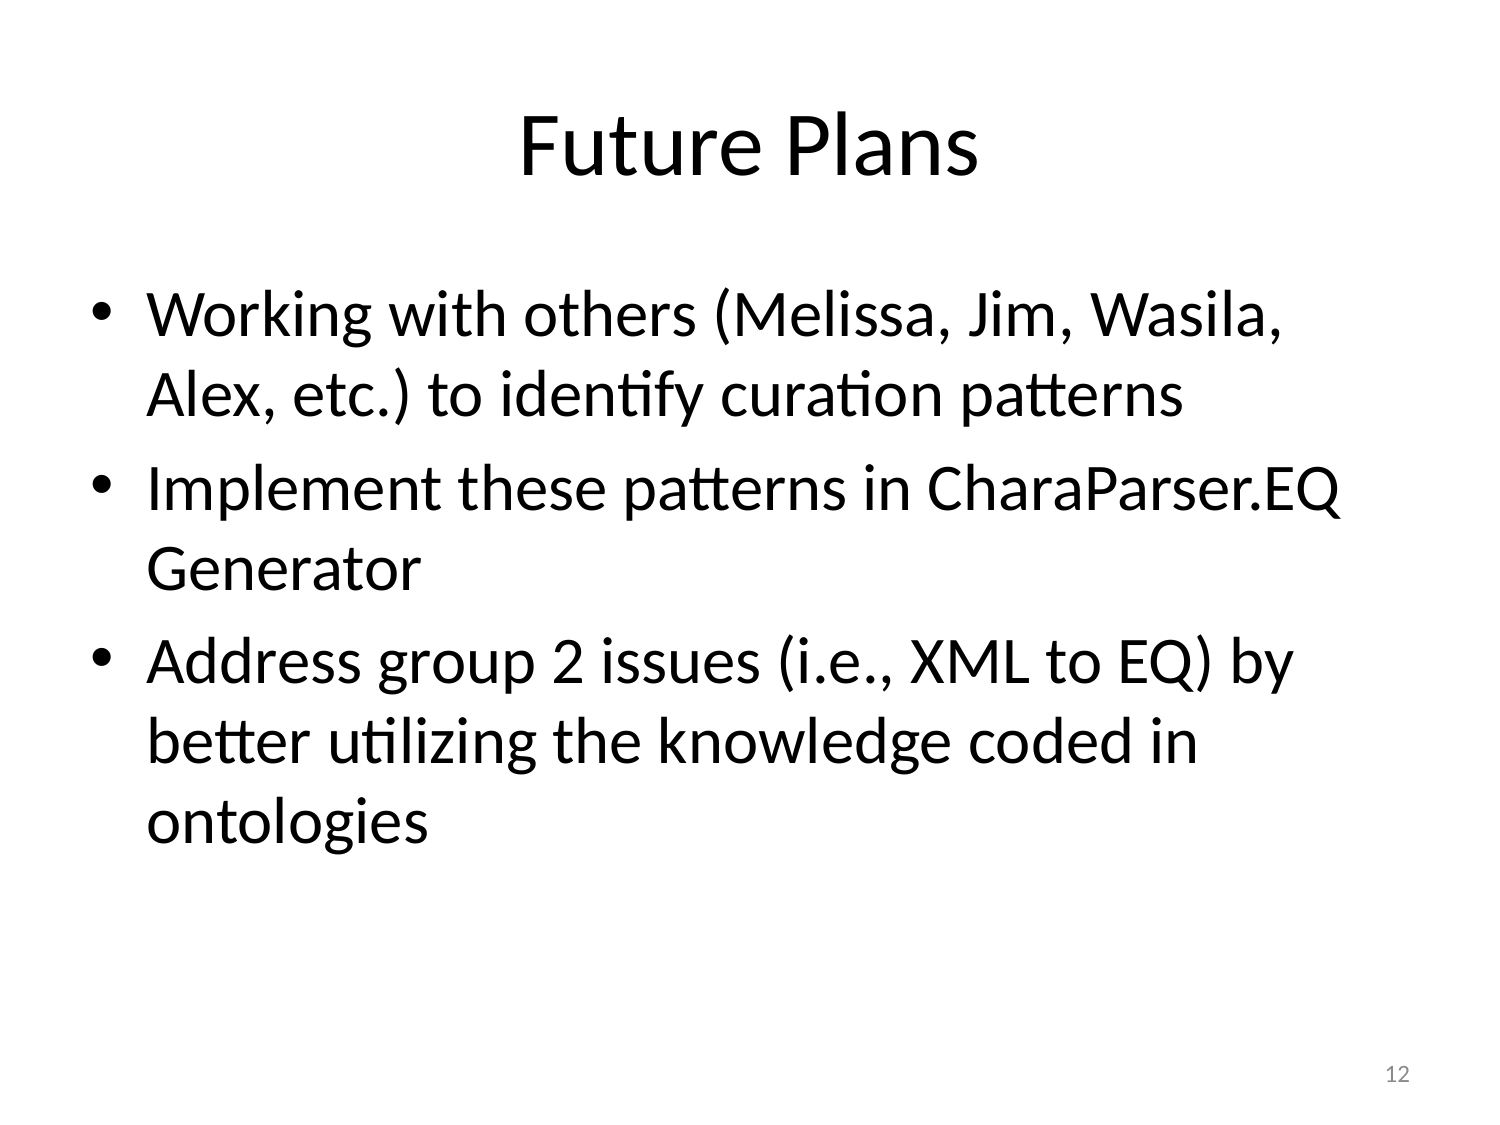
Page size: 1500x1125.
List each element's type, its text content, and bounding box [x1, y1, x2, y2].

title Future Plans [75, 45, 1425, 233]
list Working with others (Melissa, Jim, Wasila, Alex, etc.) to identify curation patterns Implement these patterns in CharaParser.EQ Generator Address group 2 issues (i.e., XML to EQ) by better utilizing the knowledge coded in ontologies [75, 262, 1425, 1005]
slide_number 12 [1074, 1042, 1425, 1103]
